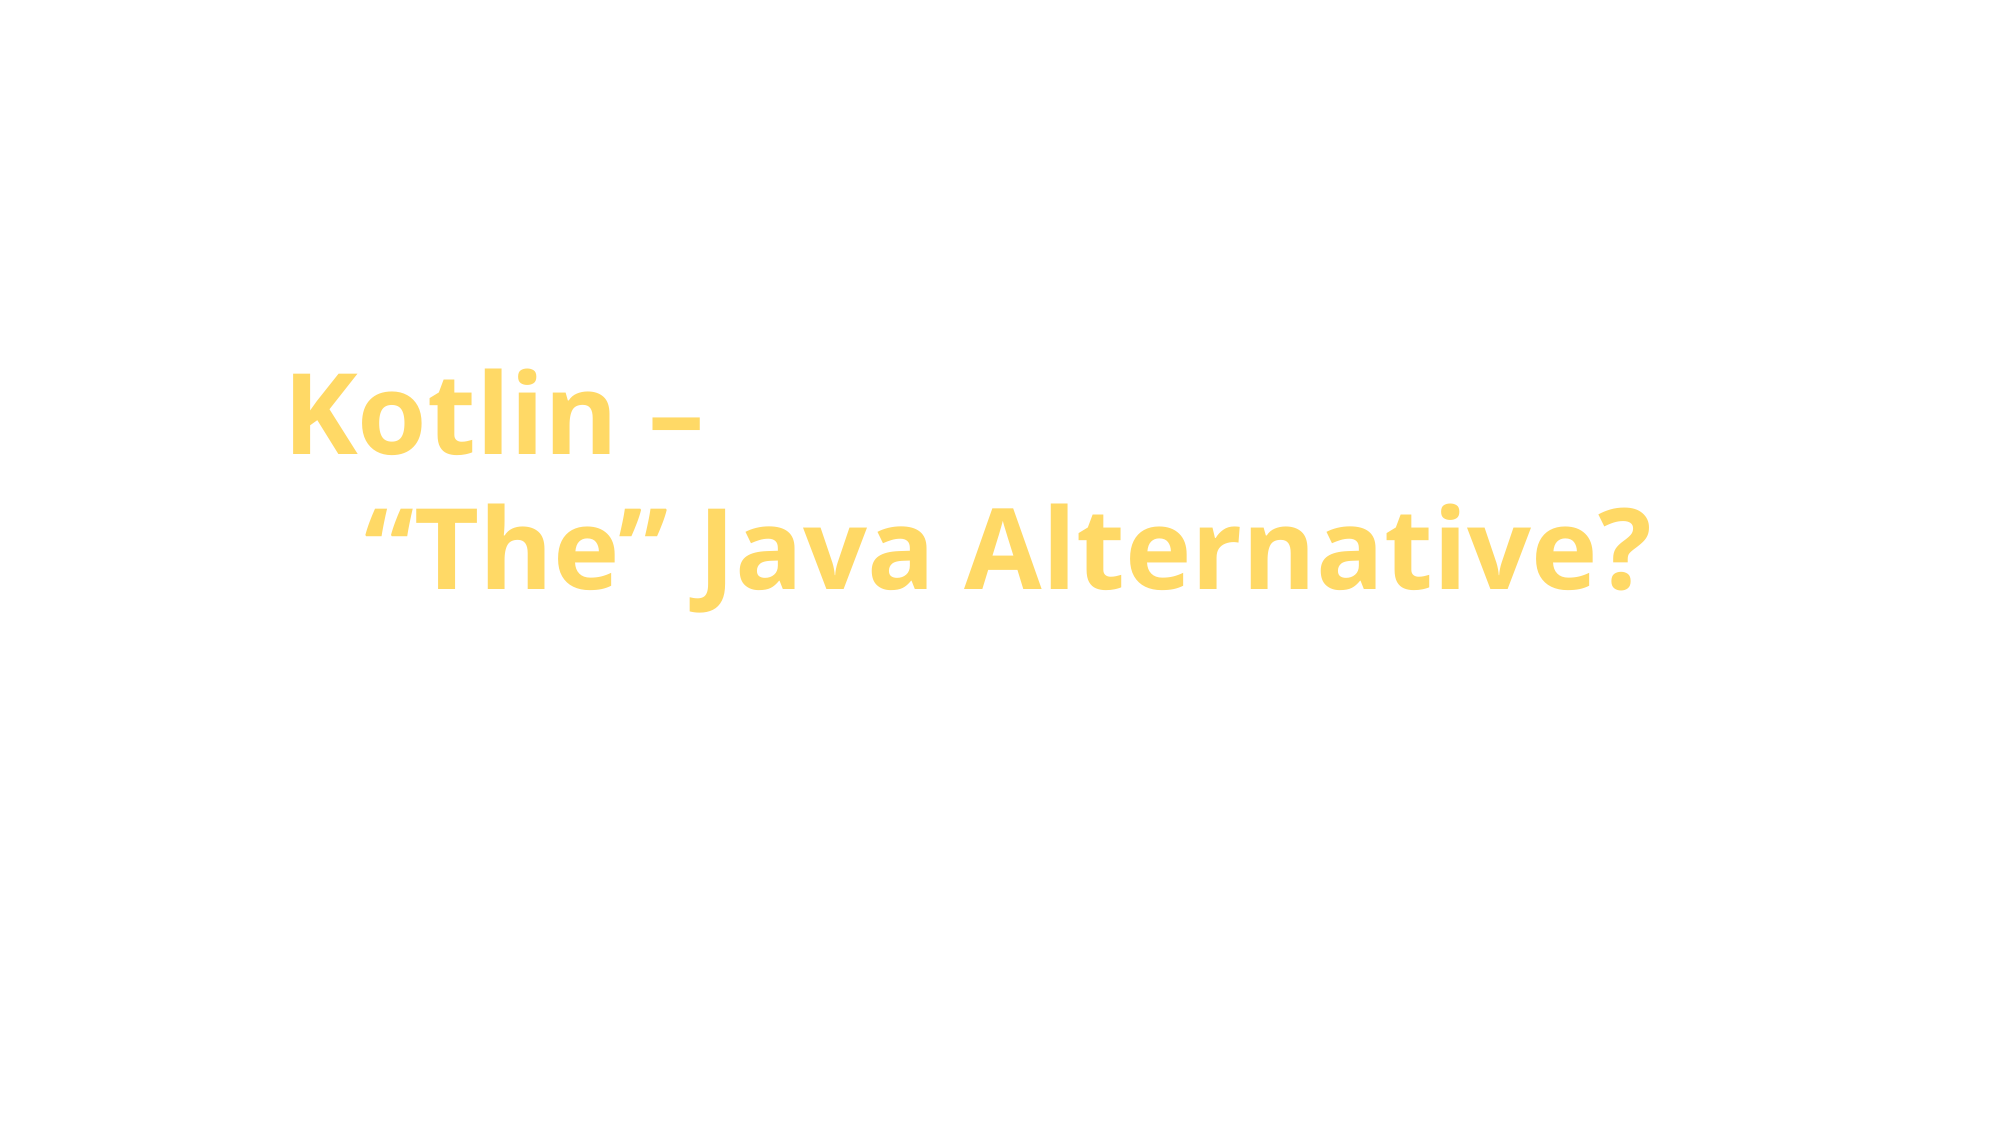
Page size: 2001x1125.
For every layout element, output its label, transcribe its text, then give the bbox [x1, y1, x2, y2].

text_box Kotlin – “The” Java Alternative? [268, 334, 1749, 620]
